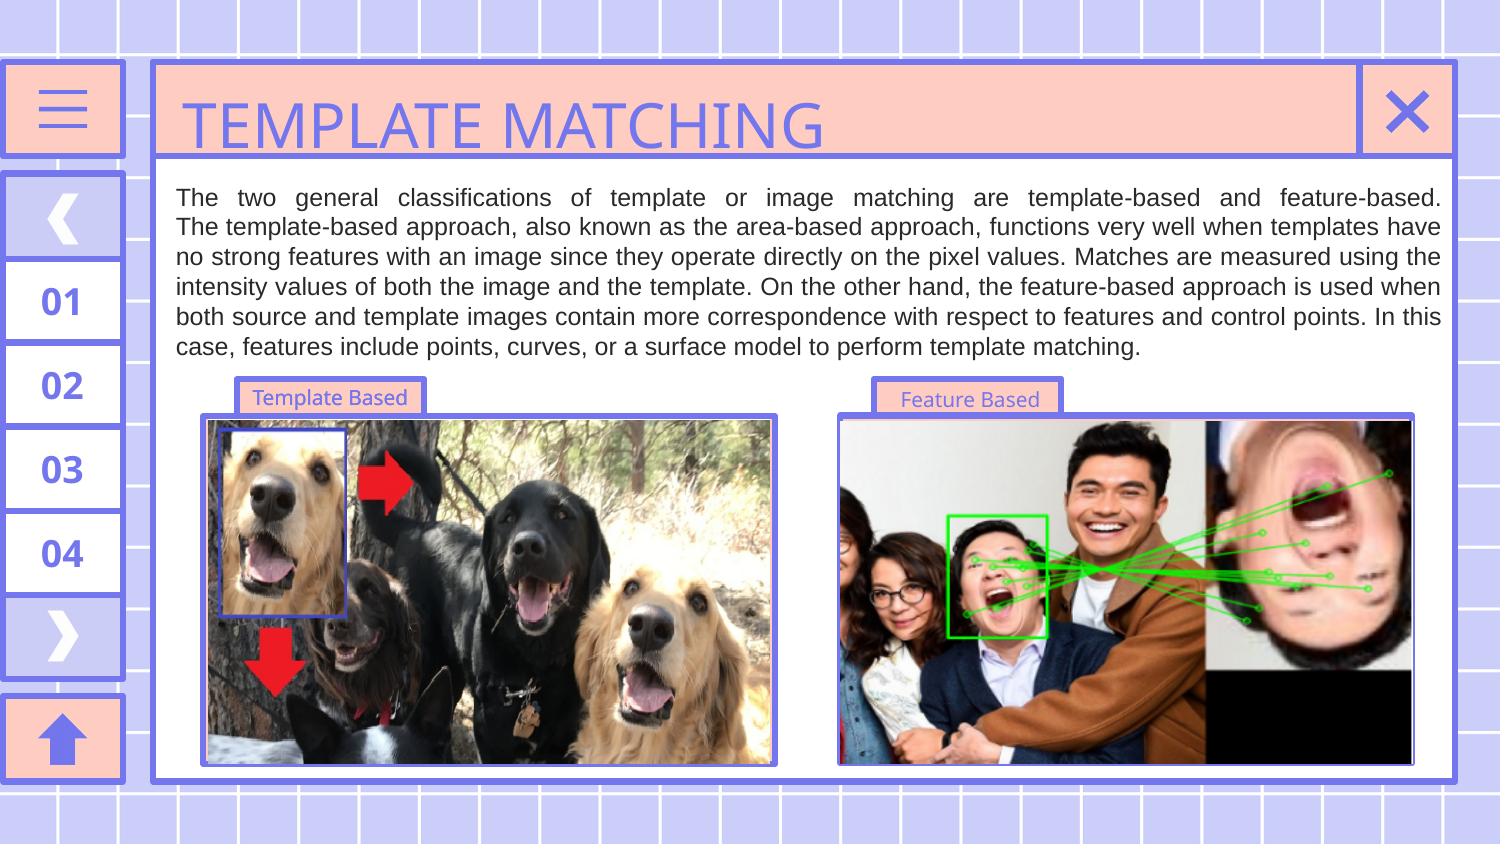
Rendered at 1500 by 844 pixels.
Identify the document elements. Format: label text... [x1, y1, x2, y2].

text_box TEMPLATE MATCHING [182, 76, 1318, 171]
picture [38, 610, 88, 662]
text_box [840, 378, 1413, 421]
text_box 01 [20, 281, 104, 319]
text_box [202, 379, 776, 765]
picture [38, 90, 88, 129]
text_box 02 [20, 365, 104, 403]
text_box The two general classifications of template or image matching are template-based and feature-based. The template-based approach, also known as the area-based approach, functions very well when templates have no strong features with an image since they operate directly on the pixel values. Matches are measured using the intensity values of both the image and the template. On the other hand, the feature-based approach is used when both source and template images contain more correspondence with respect to features and control points. In this case, features include points, curves, or a surface model to perform template matching. [175, 170, 1445, 371]
picture [0, 0, 1500, 844]
text_box 04 [20, 533, 104, 572]
picture [37, 713, 88, 765]
picture [38, 193, 88, 245]
text_box 03 [20, 449, 104, 487]
